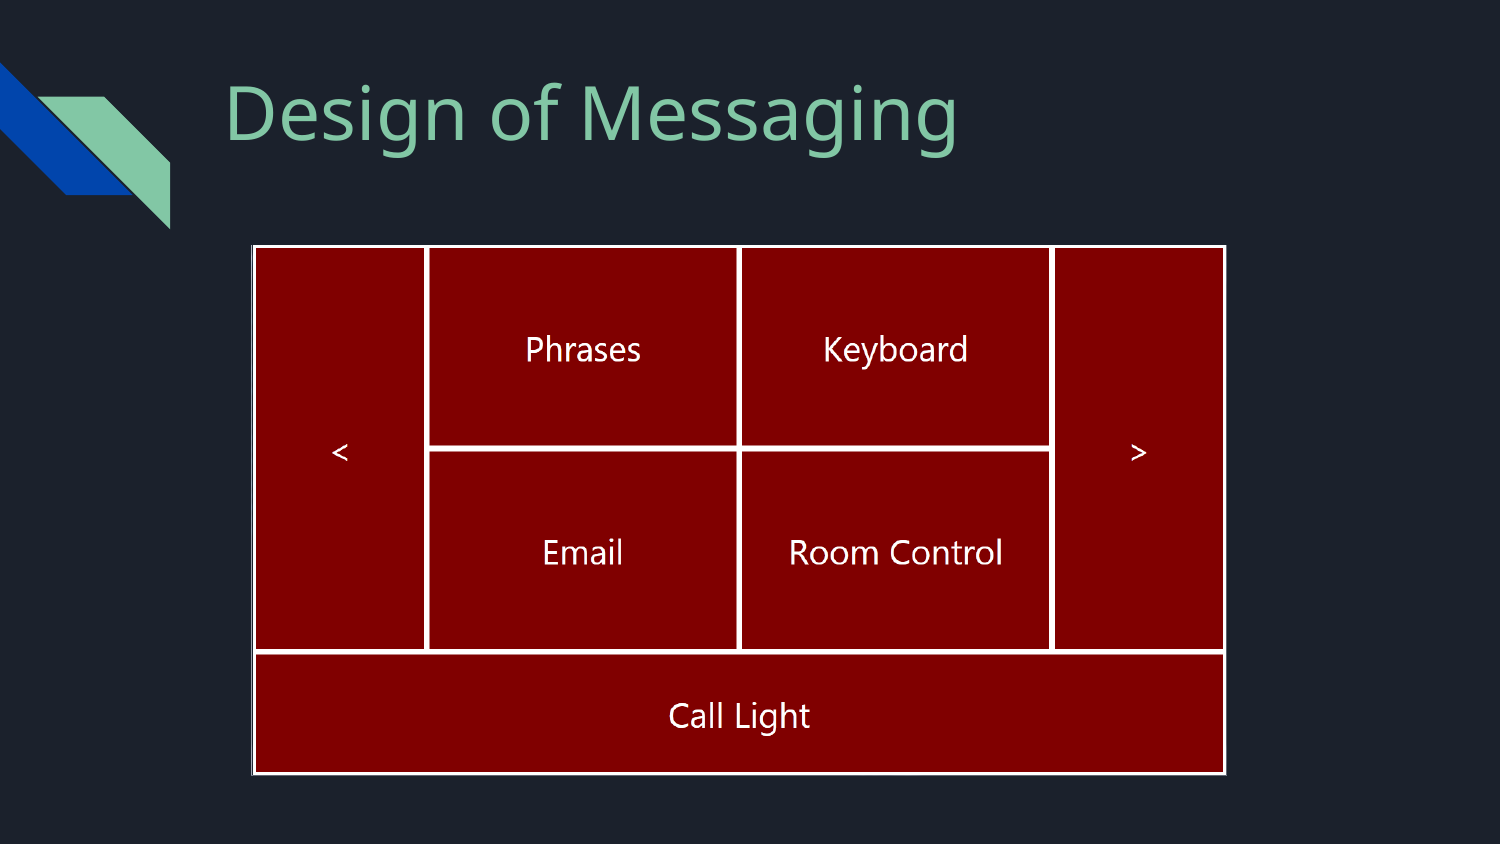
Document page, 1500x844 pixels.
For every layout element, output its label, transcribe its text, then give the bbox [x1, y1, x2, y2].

picture [251, 245, 1228, 776]
title Design of Messaging [208, 50, 1364, 201]
